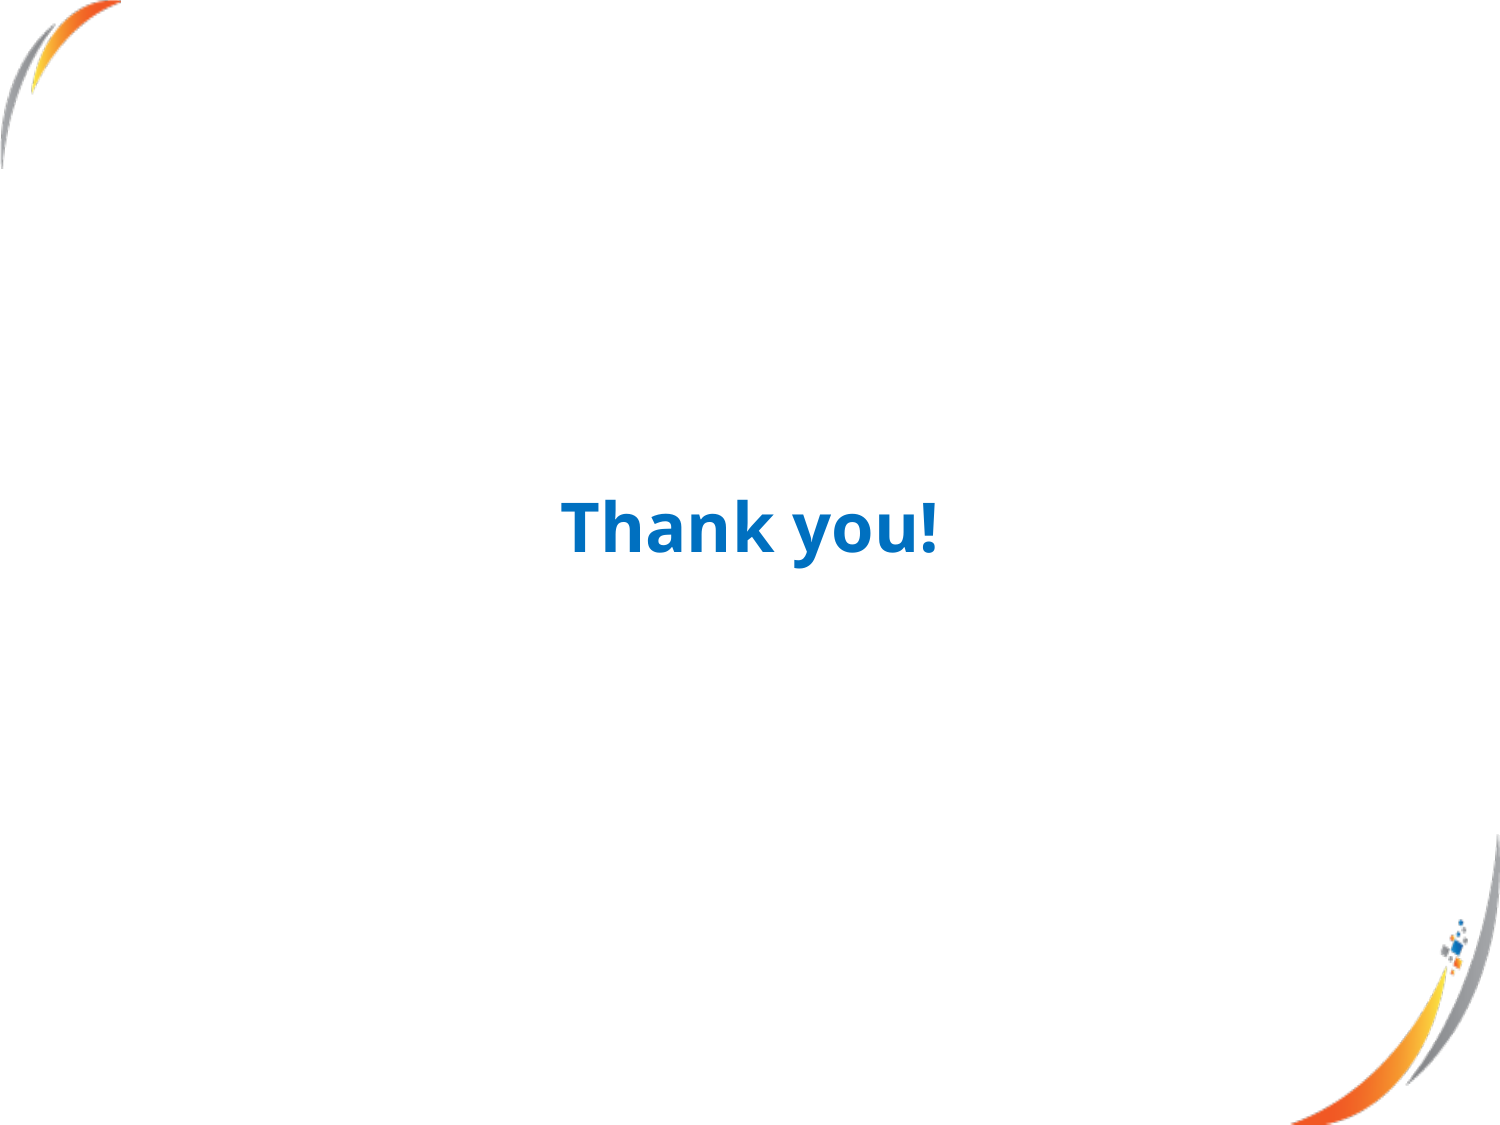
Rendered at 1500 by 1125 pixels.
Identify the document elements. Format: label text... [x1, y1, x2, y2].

picture [1290, 834, 1500, 1125]
text_box Thank you! [0, 443, 1500, 607]
picture [0, 0, 121, 169]
